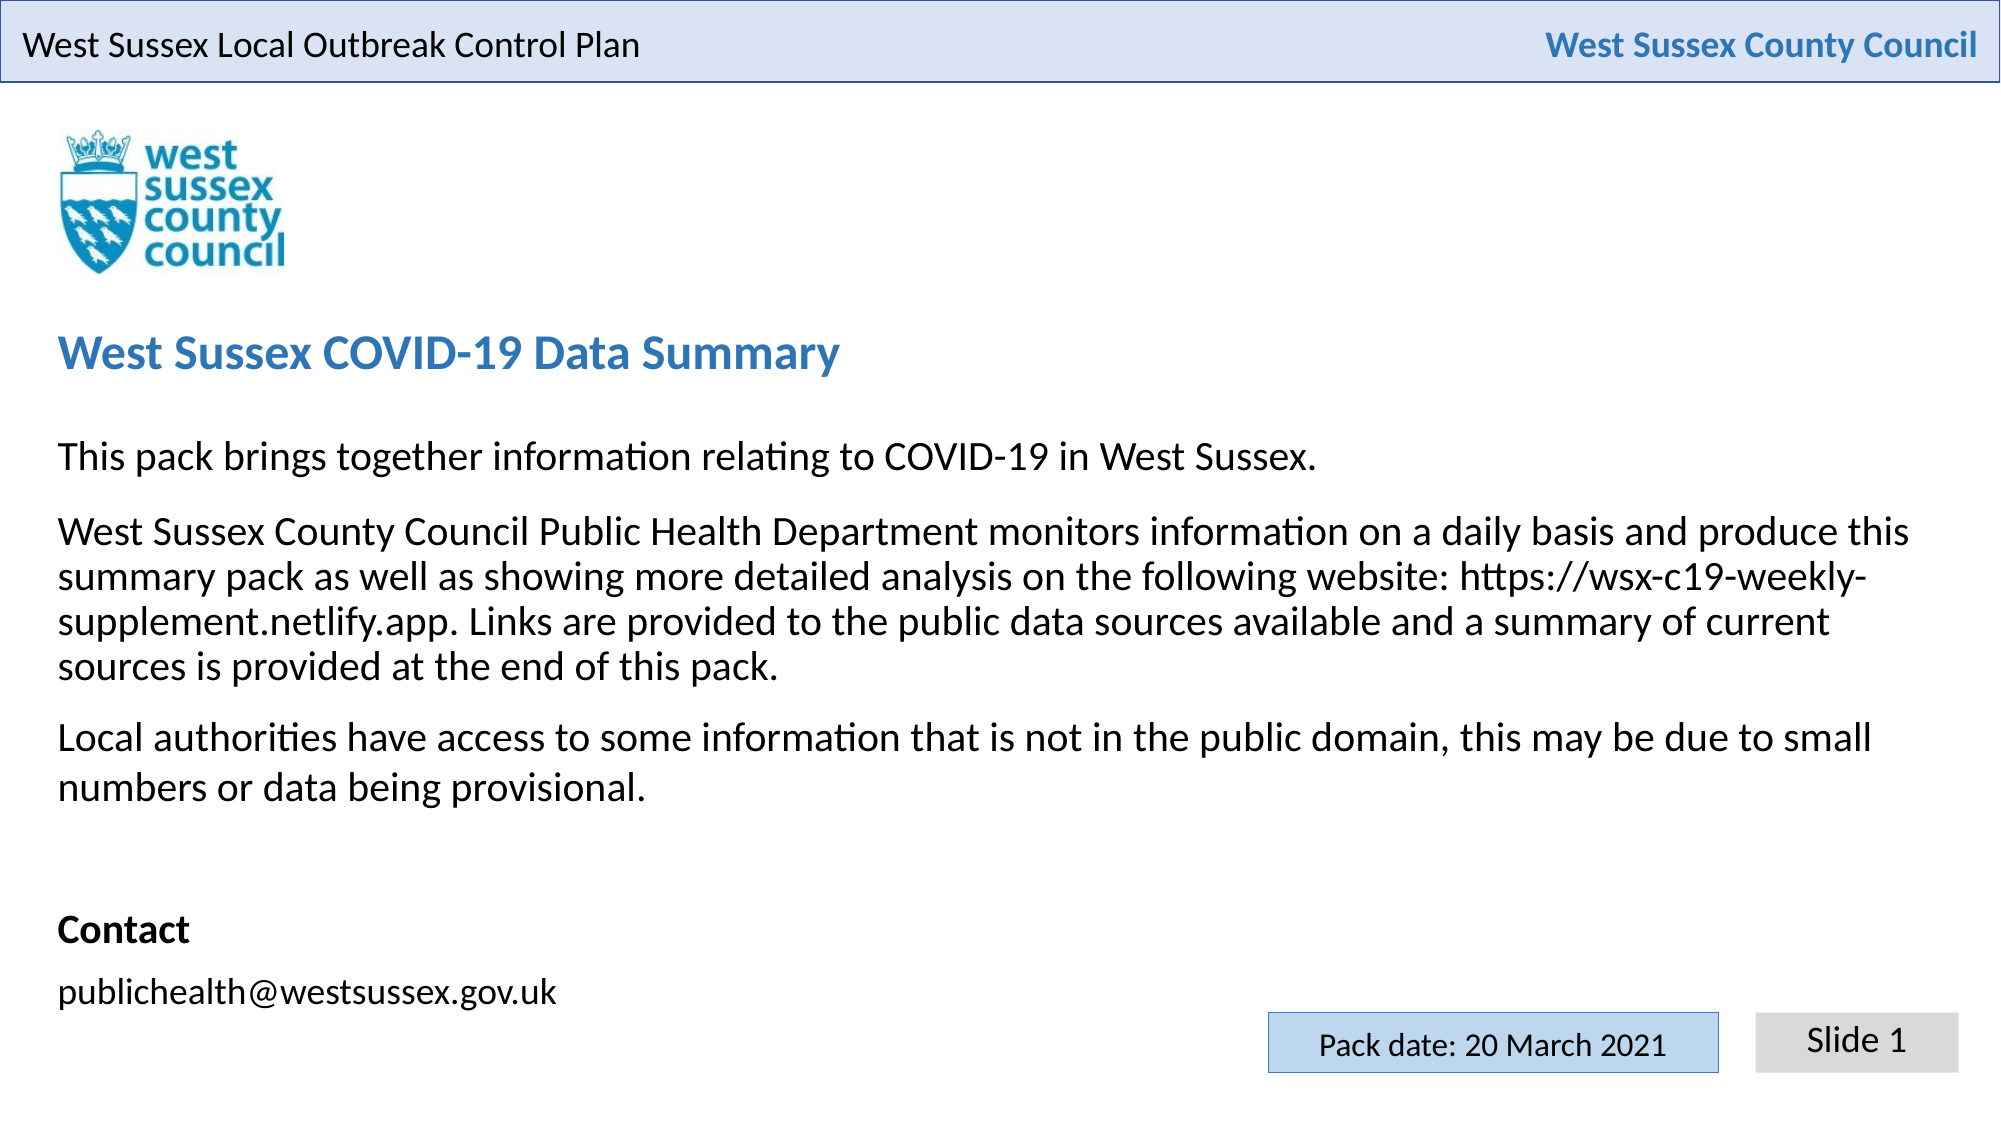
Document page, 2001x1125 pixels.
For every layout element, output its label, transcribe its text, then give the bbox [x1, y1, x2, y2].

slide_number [1268, 1012, 1719, 1073]
list West Sussex COVID-19 Data Summary [42, 318, 1128, 394]
picture [59, 129, 284, 276]
list Slide 1 [1755, 1012, 1959, 1073]
list This pack brings together information relating to COVID-19 in West Sussex. West Sussex County Council Public Health Department monitors information on a daily basis and produce this summary pack as well as showing more detailed analysis on the following website: https://wsx-c19-weekly-supplement.netlify.app. Links are provided to the public data sources available and a summary of current sources is provided at the end of this pack. Local authorities have access to some information that is not in the public domain, this may be due to small numbers or data being provisional. [42, 427, 1928, 817]
list Contact [42, 900, 496, 964]
list publichealth@westsussex.gov.uk [42, 964, 603, 1020]
